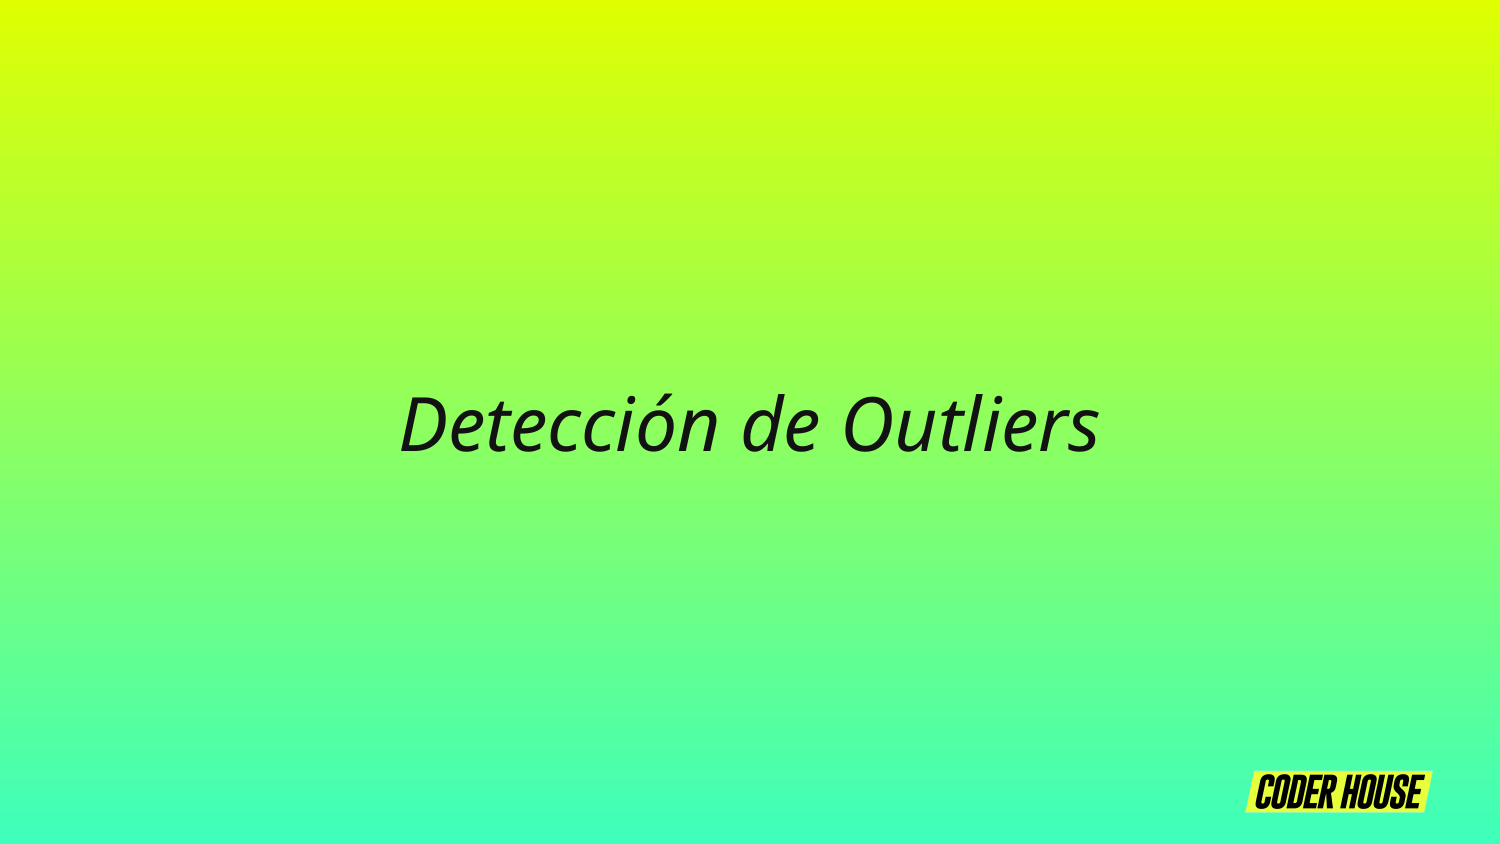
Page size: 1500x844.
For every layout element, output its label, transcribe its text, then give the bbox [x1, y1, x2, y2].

text_box Detección de Outliers [229, 340, 1271, 503]
picture [1241, 764, 1437, 819]
